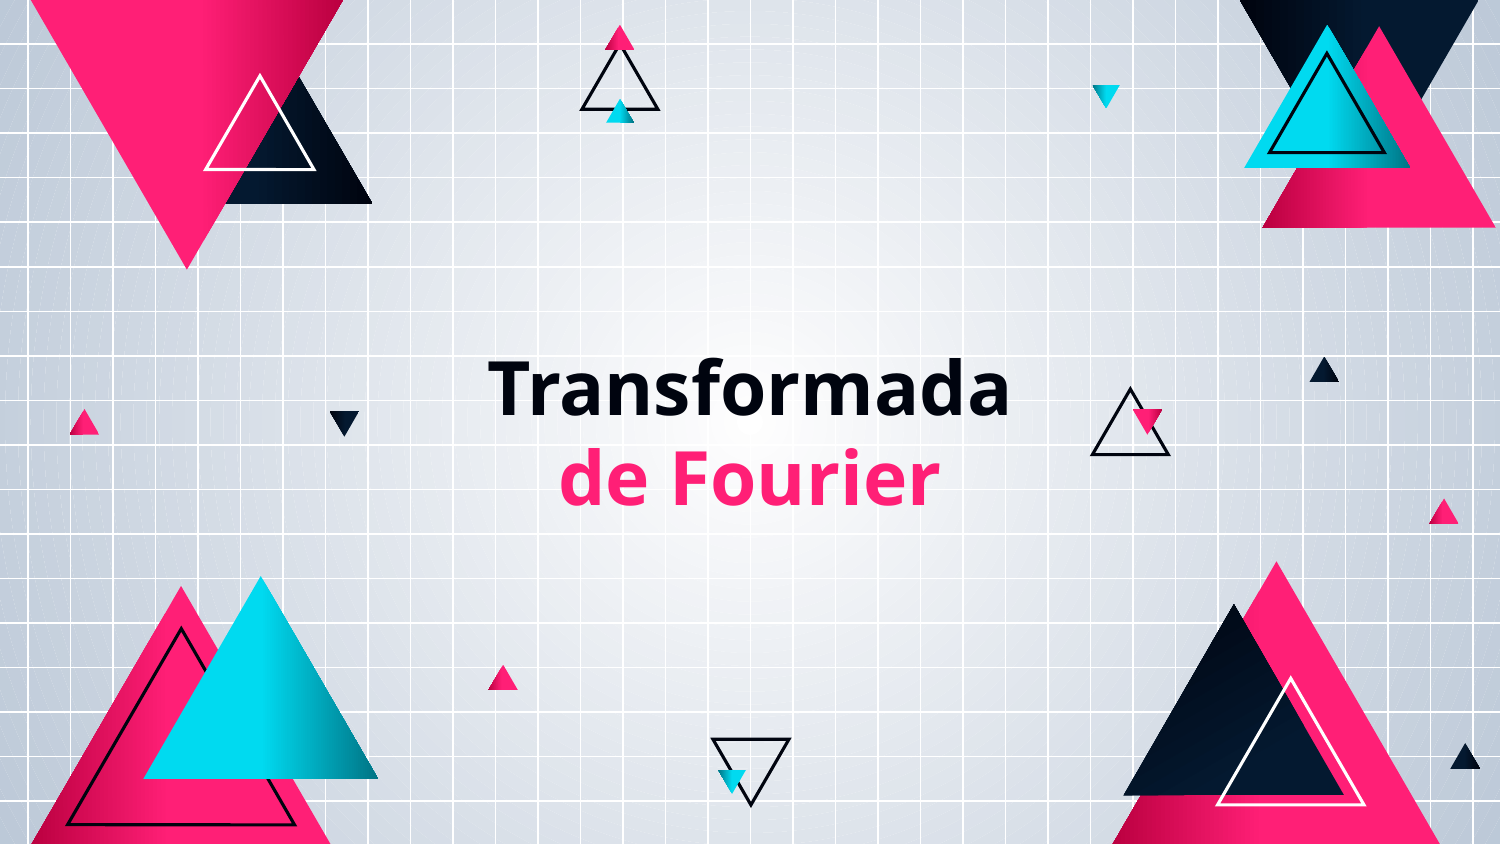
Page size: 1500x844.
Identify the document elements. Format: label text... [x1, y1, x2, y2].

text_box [1092, 388, 1169, 455]
text_box [1309, 356, 1340, 383]
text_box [30, 575, 379, 844]
text_box [329, 410, 360, 437]
text_box [488, 664, 519, 691]
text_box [1111, 561, 1442, 844]
title Transformada de Fourier [425, 355, 1075, 536]
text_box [30, 0, 373, 270]
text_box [1239, 0, 1496, 228]
